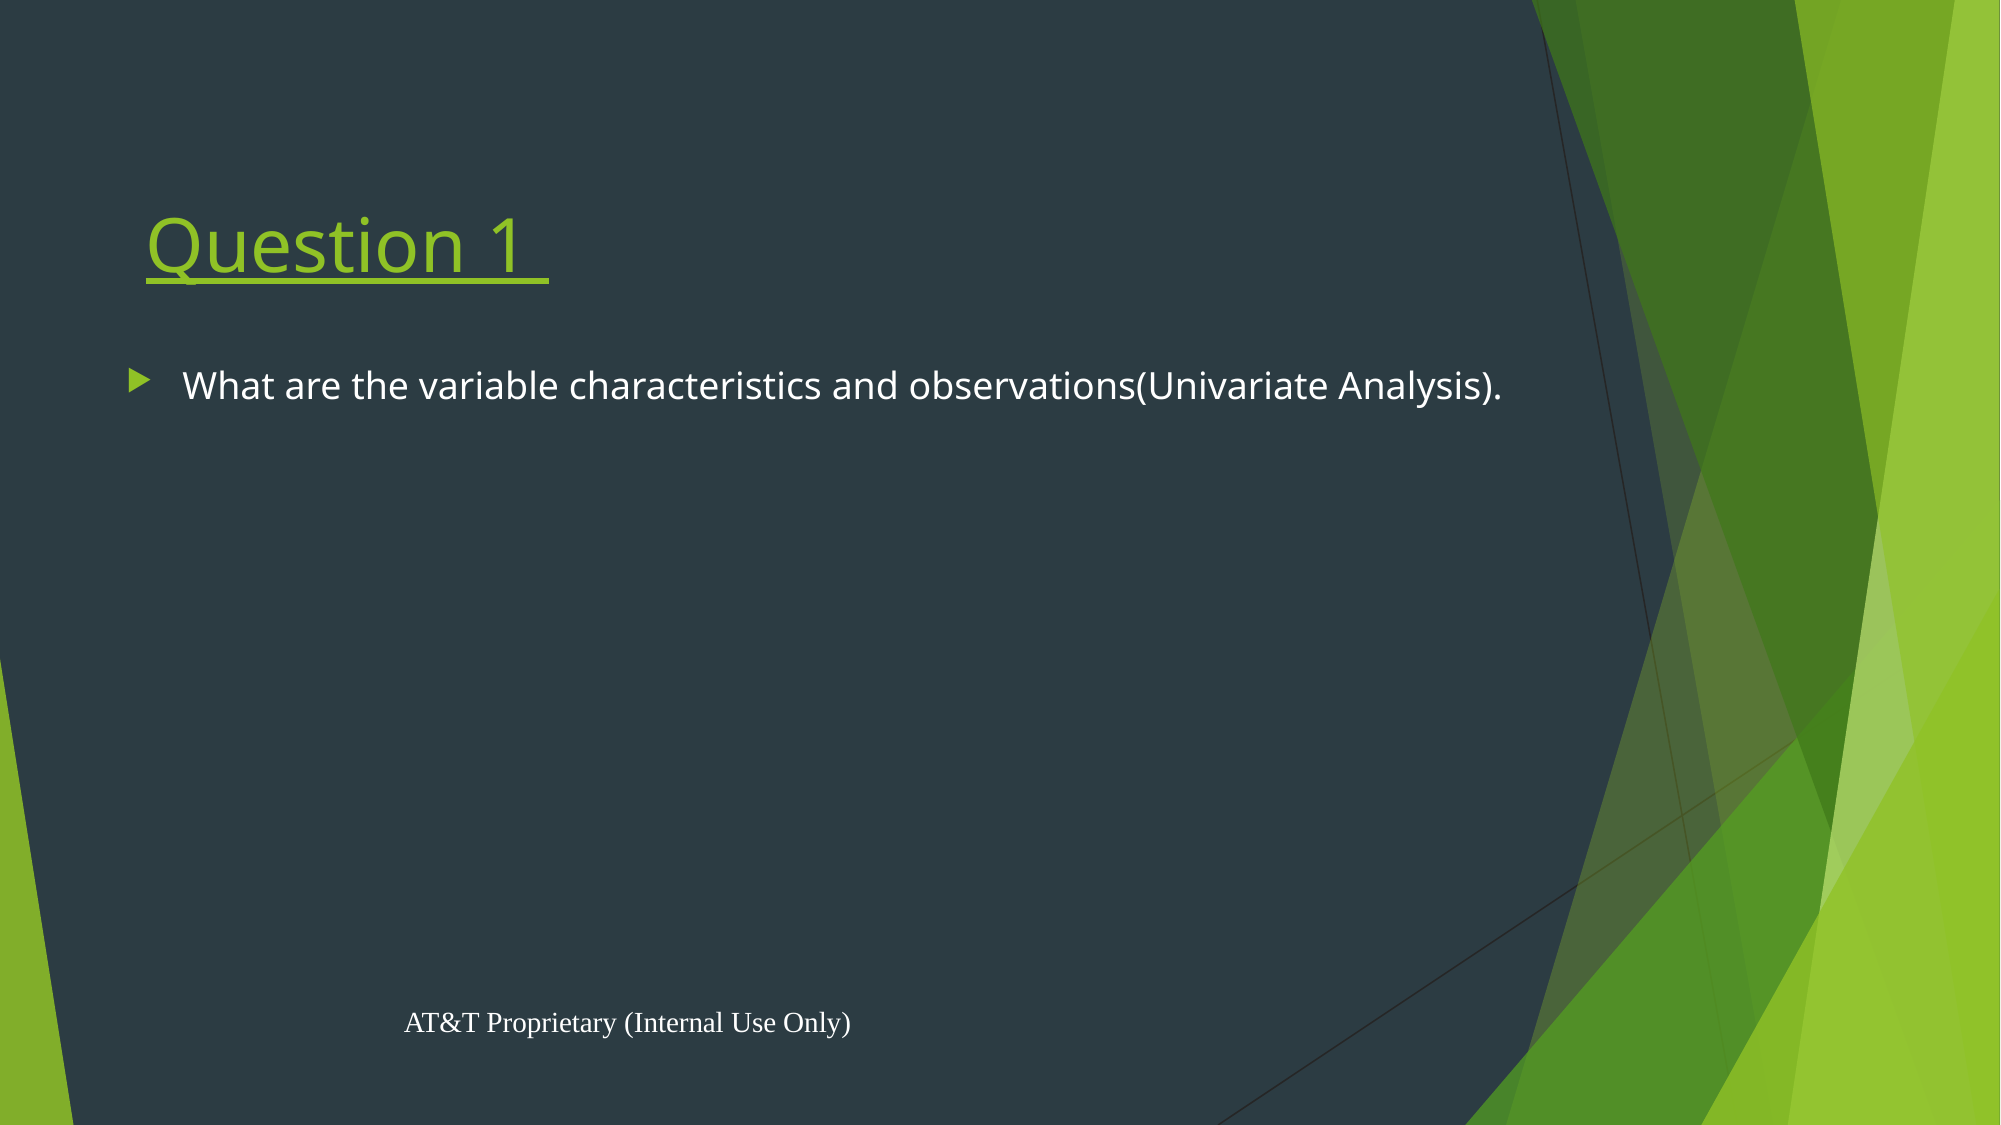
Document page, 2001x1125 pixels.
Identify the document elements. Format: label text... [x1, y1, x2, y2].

list What are the variable characteristics and observations(Univariate Analysis). [111, 354, 1522, 992]
footer AT&T Proprietary (Internal Use Only) [111, 991, 1145, 1051]
title Question 1 [111, 99, 1522, 317]
